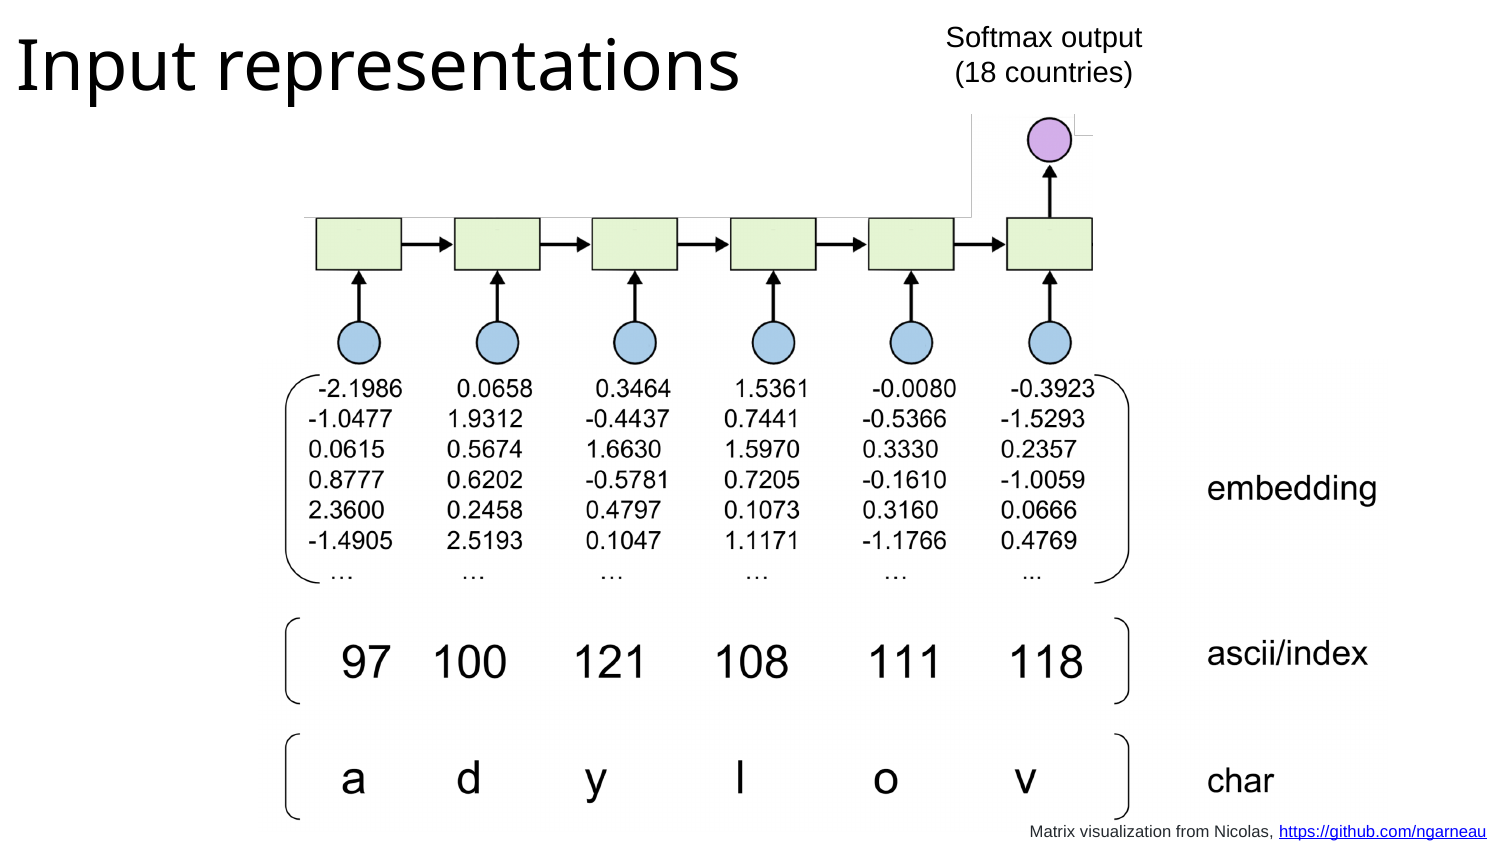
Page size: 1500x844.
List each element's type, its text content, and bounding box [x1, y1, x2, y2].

title Input representations [1, 0, 757, 124]
picture [258, 114, 1389, 832]
text_box Softmax output (18 countries) [916, 2, 1172, 98]
text_box Matrix visualization from Nicolas, https://github.com/ngarneau [1014, 782, 1500, 844]
